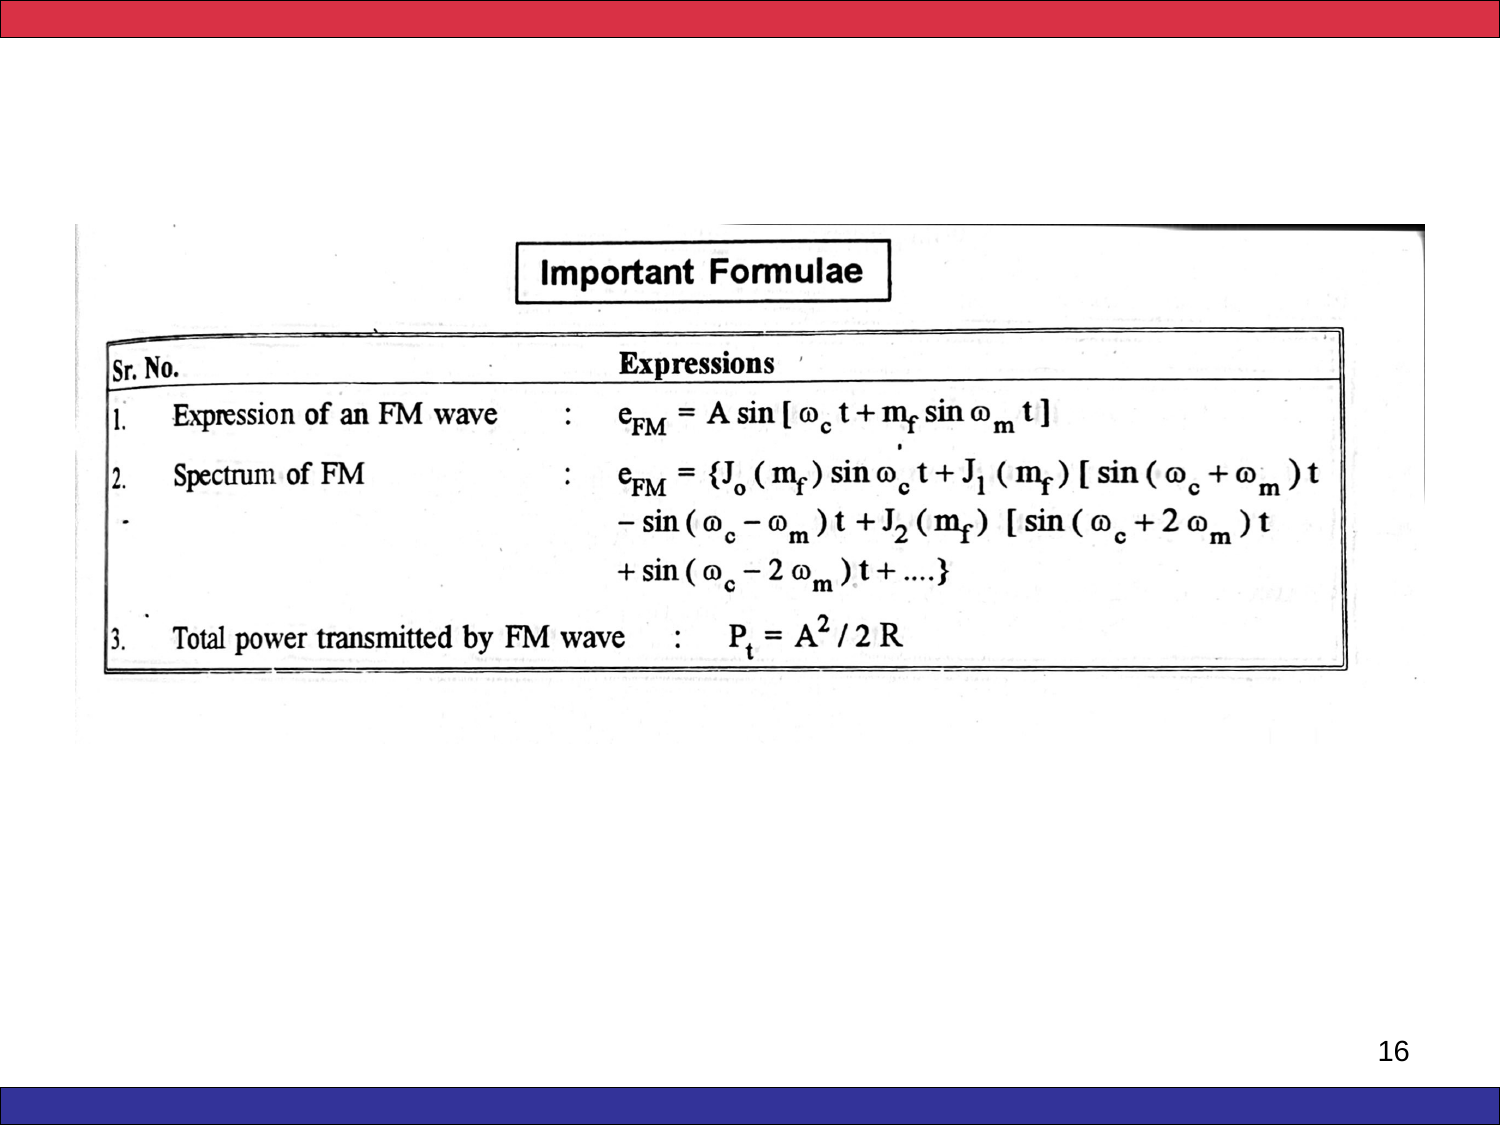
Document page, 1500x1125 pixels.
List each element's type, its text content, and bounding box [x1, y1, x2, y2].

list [74, 224, 1426, 744]
slide_number 16 [1074, 1024, 1425, 1103]
